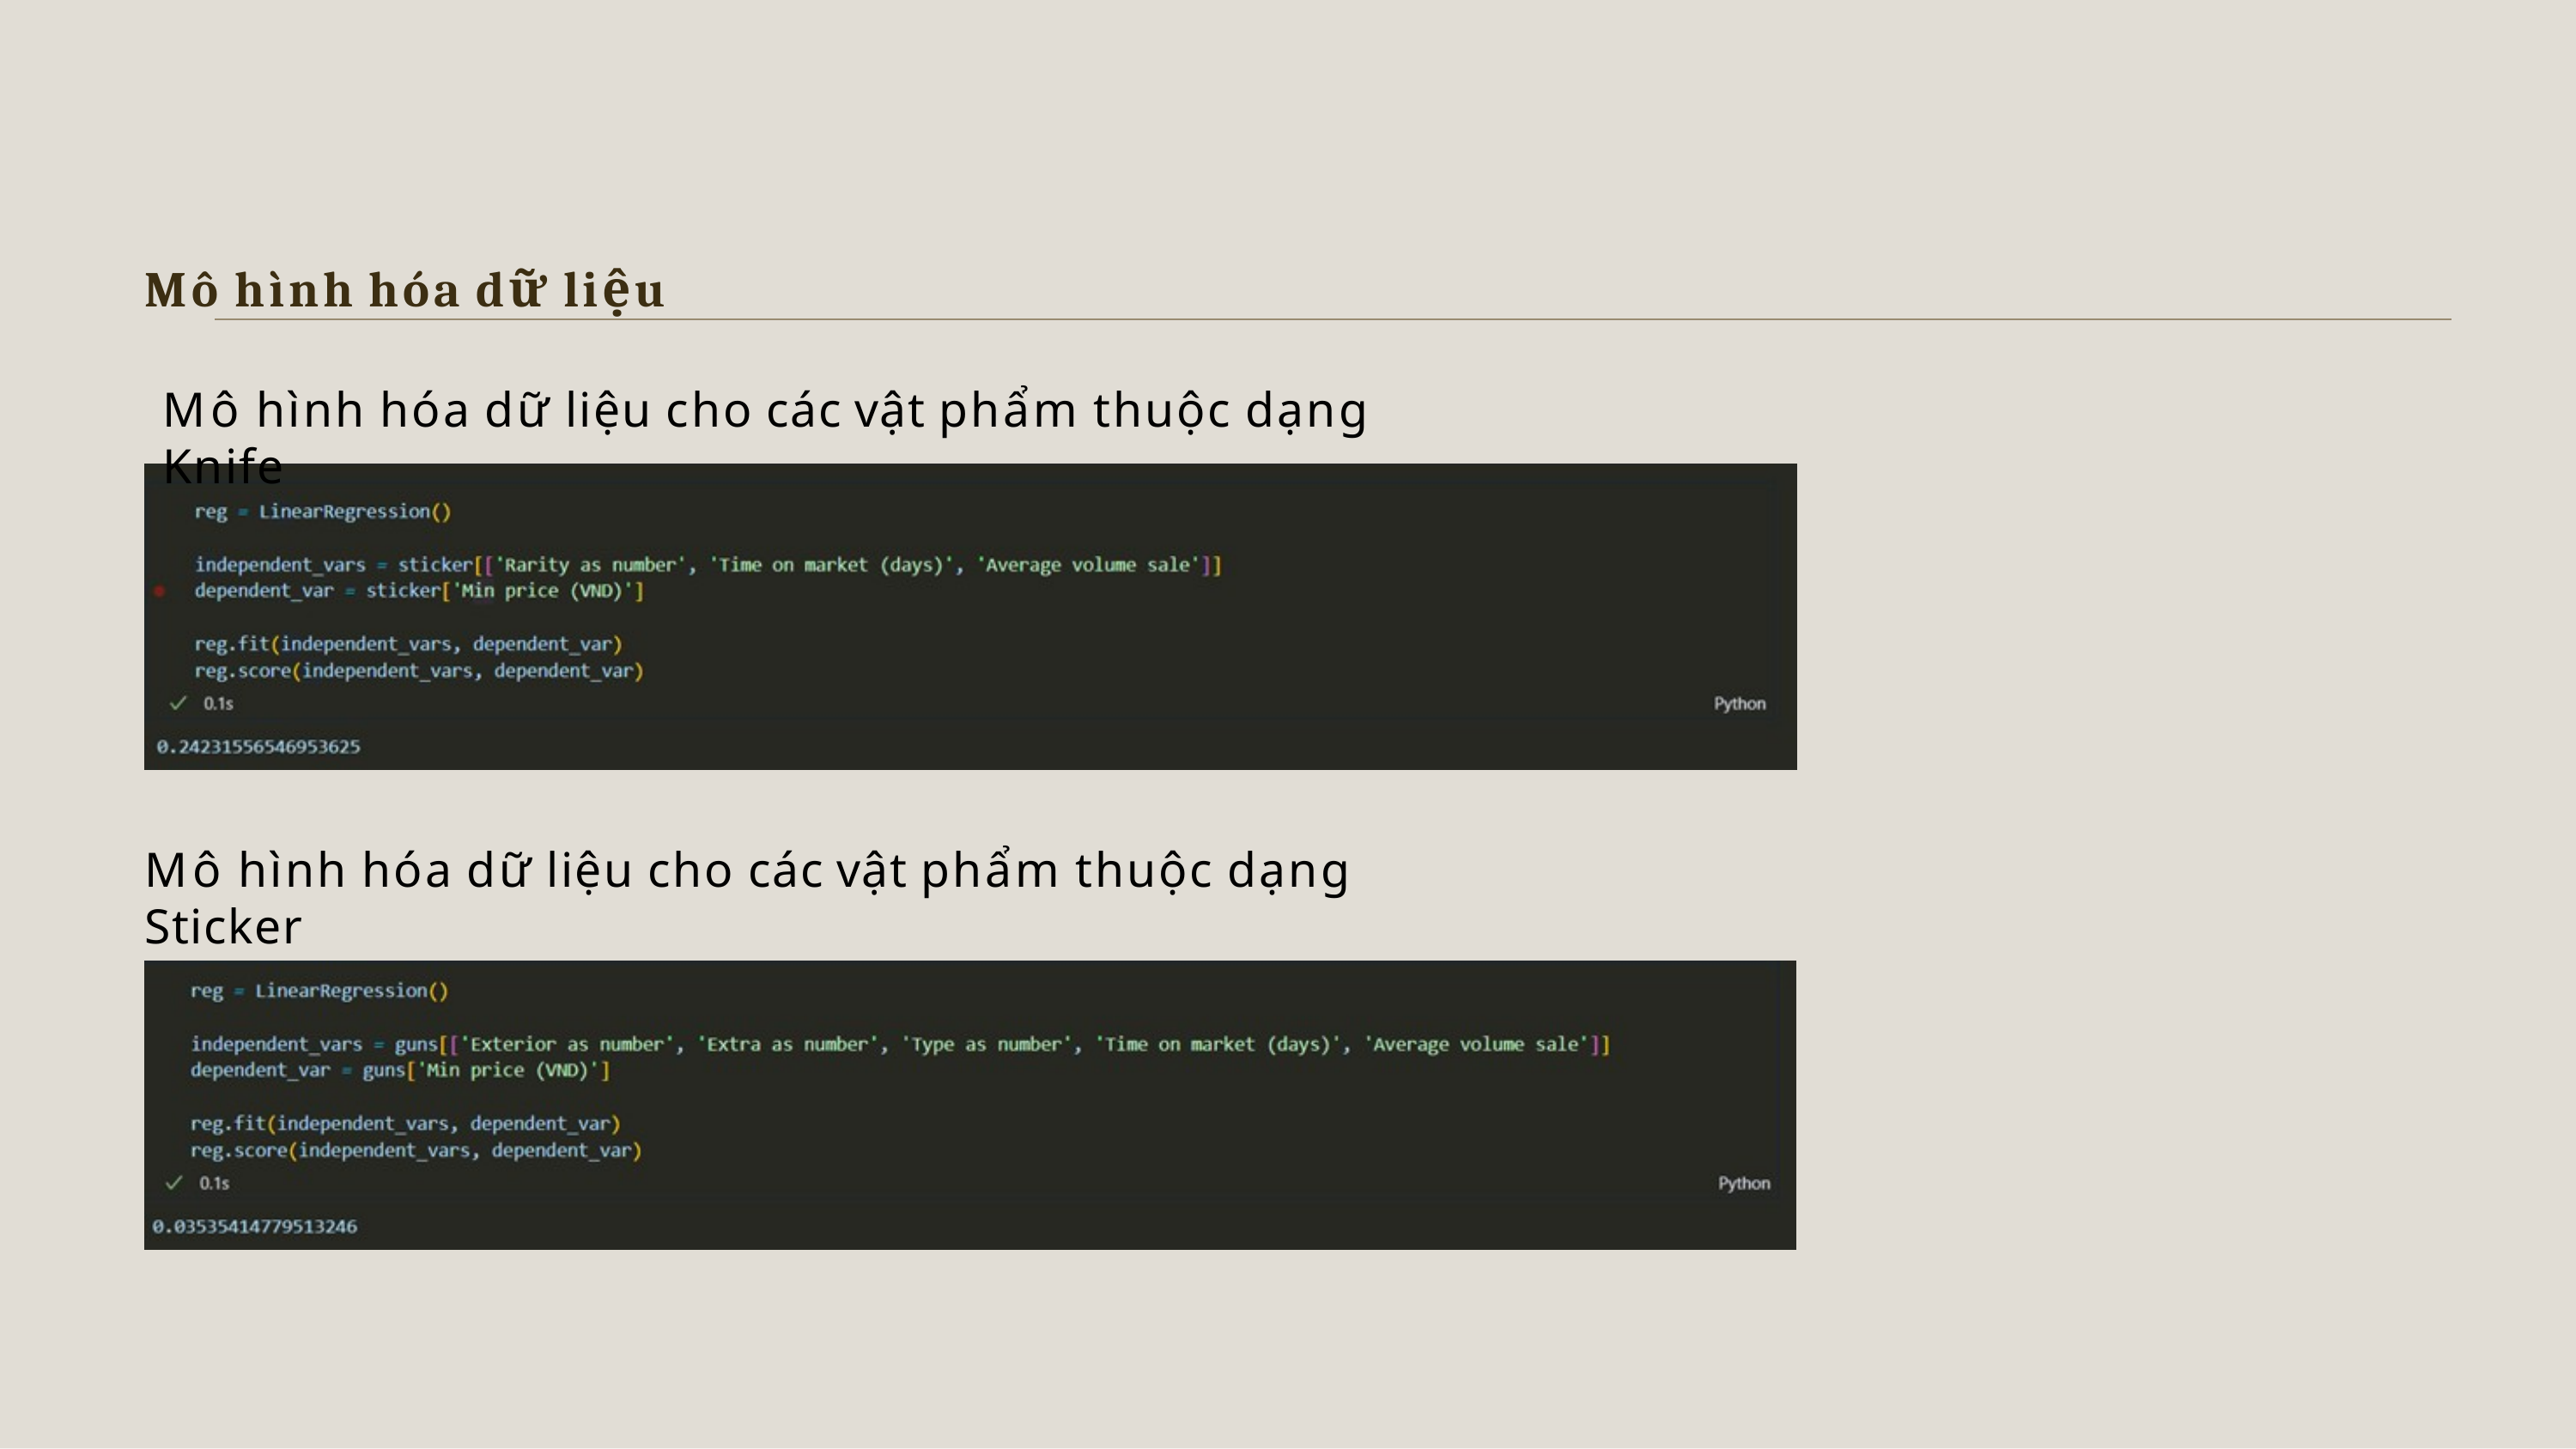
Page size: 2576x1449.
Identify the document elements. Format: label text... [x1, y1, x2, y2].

picture [143, 961, 1796, 1251]
picture [144, 463, 1797, 770]
title Mô hình hóa dữ liệu [143, 253, 675, 464]
text_box Mô hình hóa dữ liệu cho các vật phẩm thuộc dạng Knife [161, 377, 1418, 463]
text_box Mô hình hóa dữ liệu cho các vật phẩm thuộc dạng Sticker [143, 837, 1436, 954]
